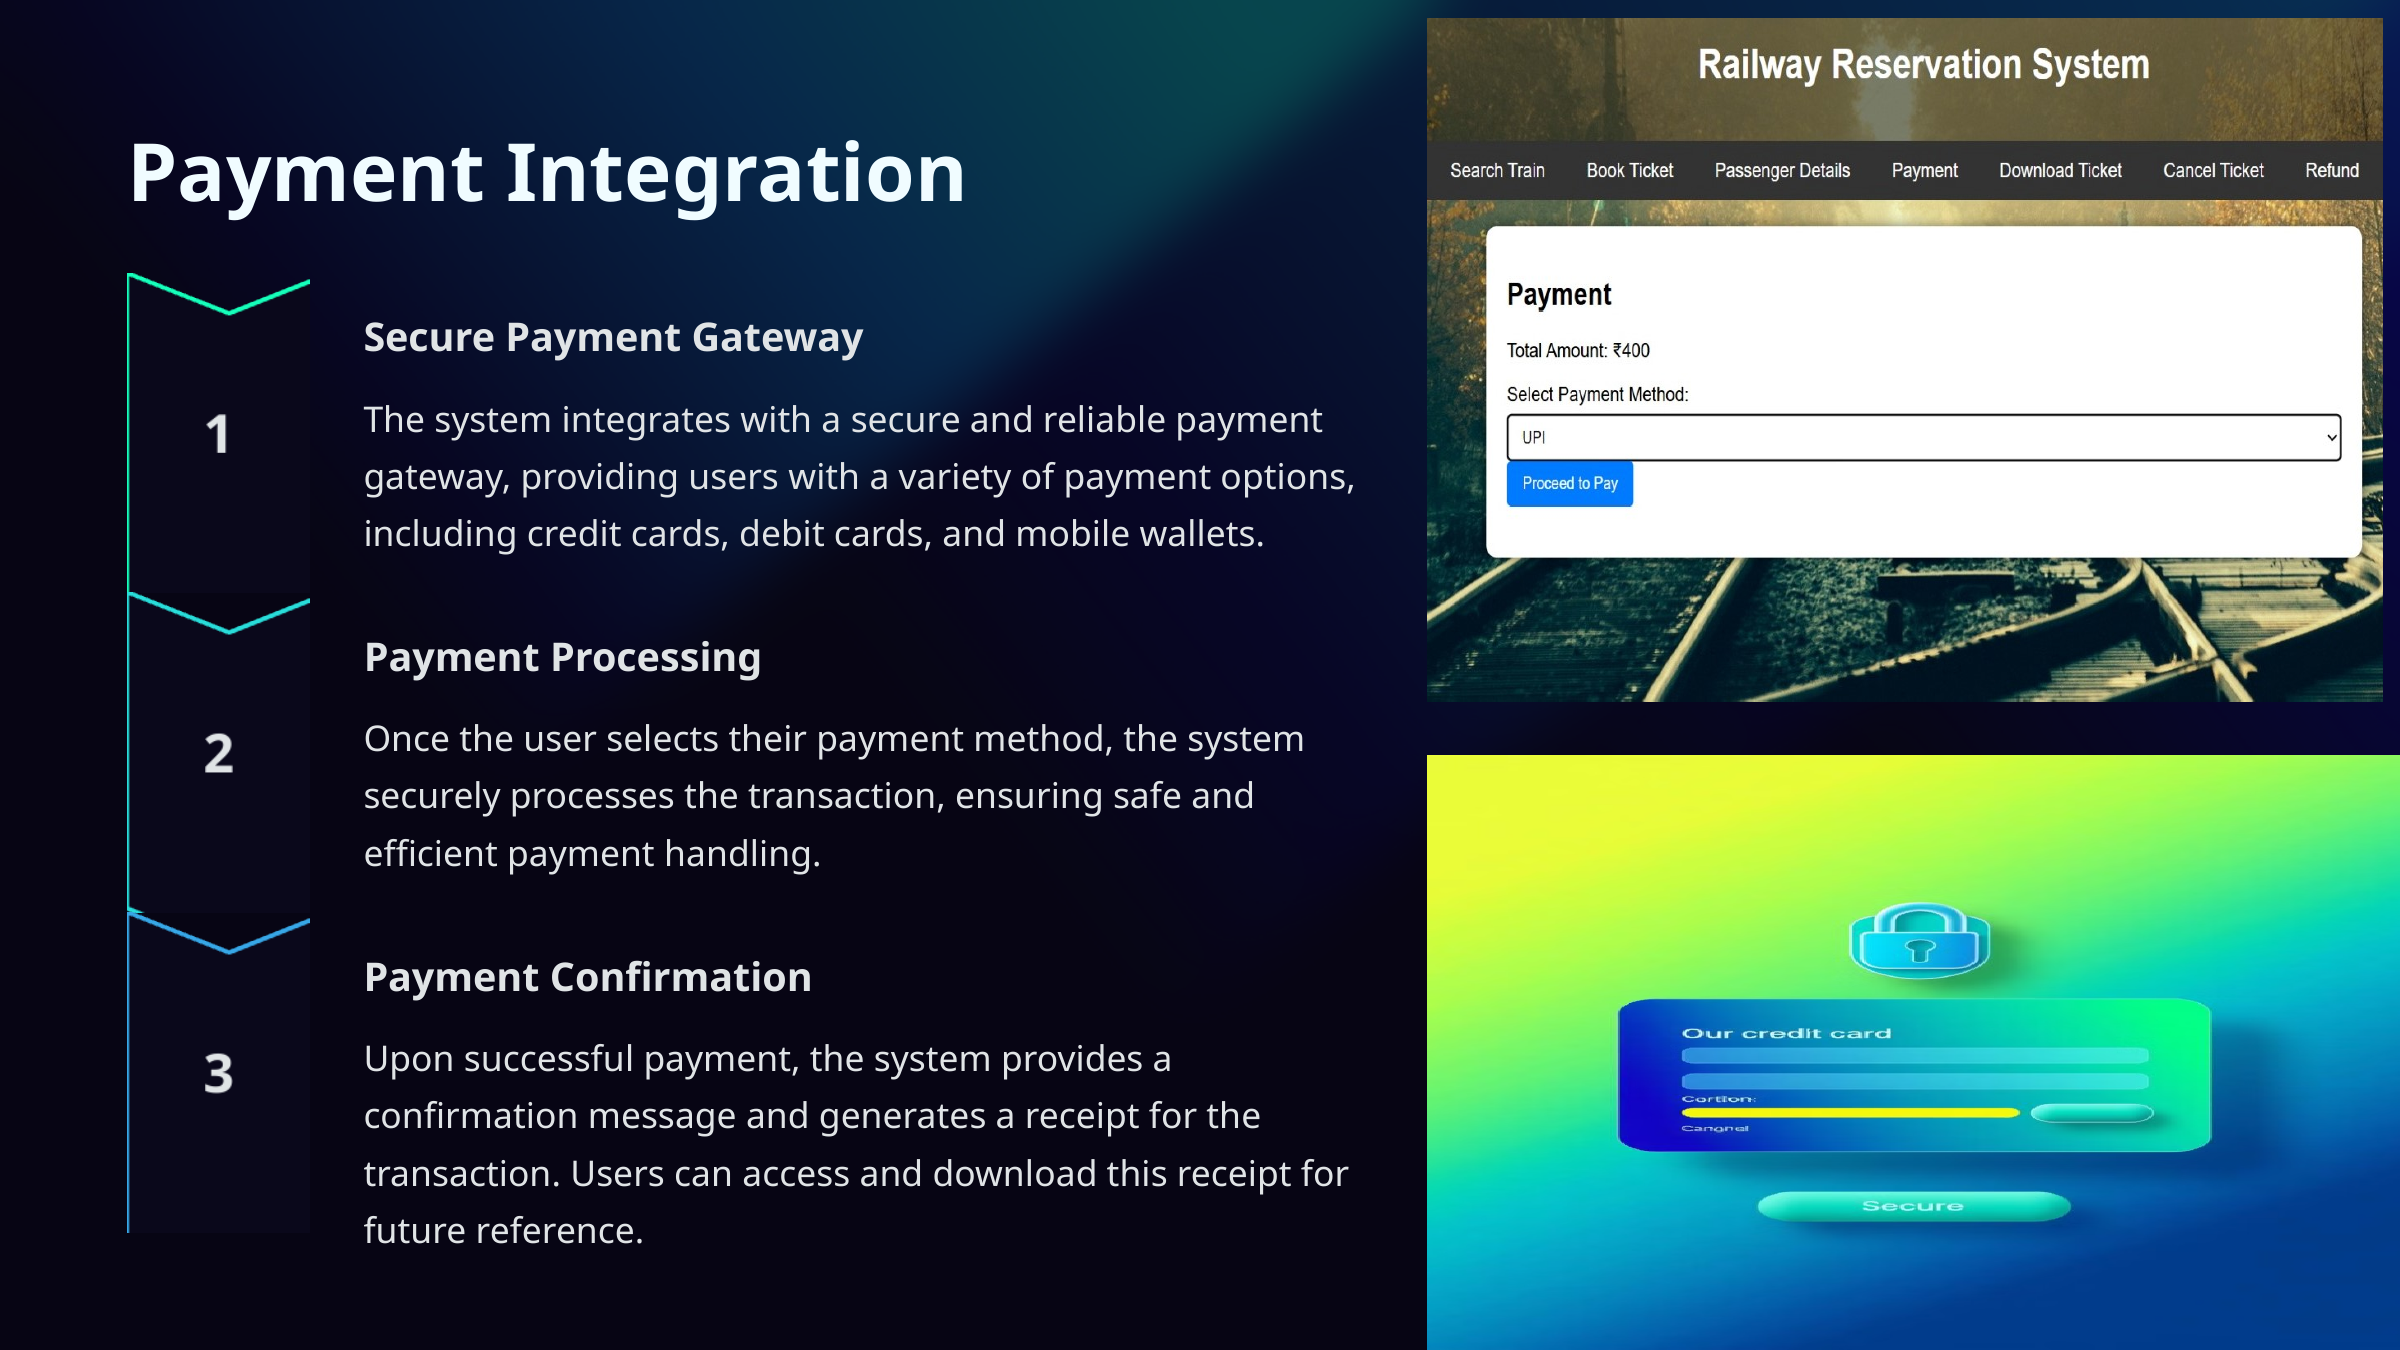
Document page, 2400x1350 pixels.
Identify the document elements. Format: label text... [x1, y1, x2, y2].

text_box Once the user selects their payment method, the system securely processes the transaction, ensuring safe and efficient payment handling. [363, 701, 1373, 877]
text_box Payment Processing [363, 629, 768, 680]
picture [127, 273, 310, 1233]
text_box The system integrates with a secure and reliable payment gateway, providing users with a variety of payment options, including credit cards, debit cards, and mobile wallets. [363, 381, 1373, 557]
picture [1427, 18, 2383, 702]
text_box Payment Confirmation [363, 948, 793, 1000]
text_box Payment Integration [127, 117, 936, 219]
picture [1427, 755, 2400, 1350]
text_box Secure Payment Gateway [363, 309, 849, 361]
text_box Upon successful payment, the system provides a confirmation message and generates a receipt for the transaction. Users can access and download this receipt for future reference. [363, 1021, 1373, 1196]
